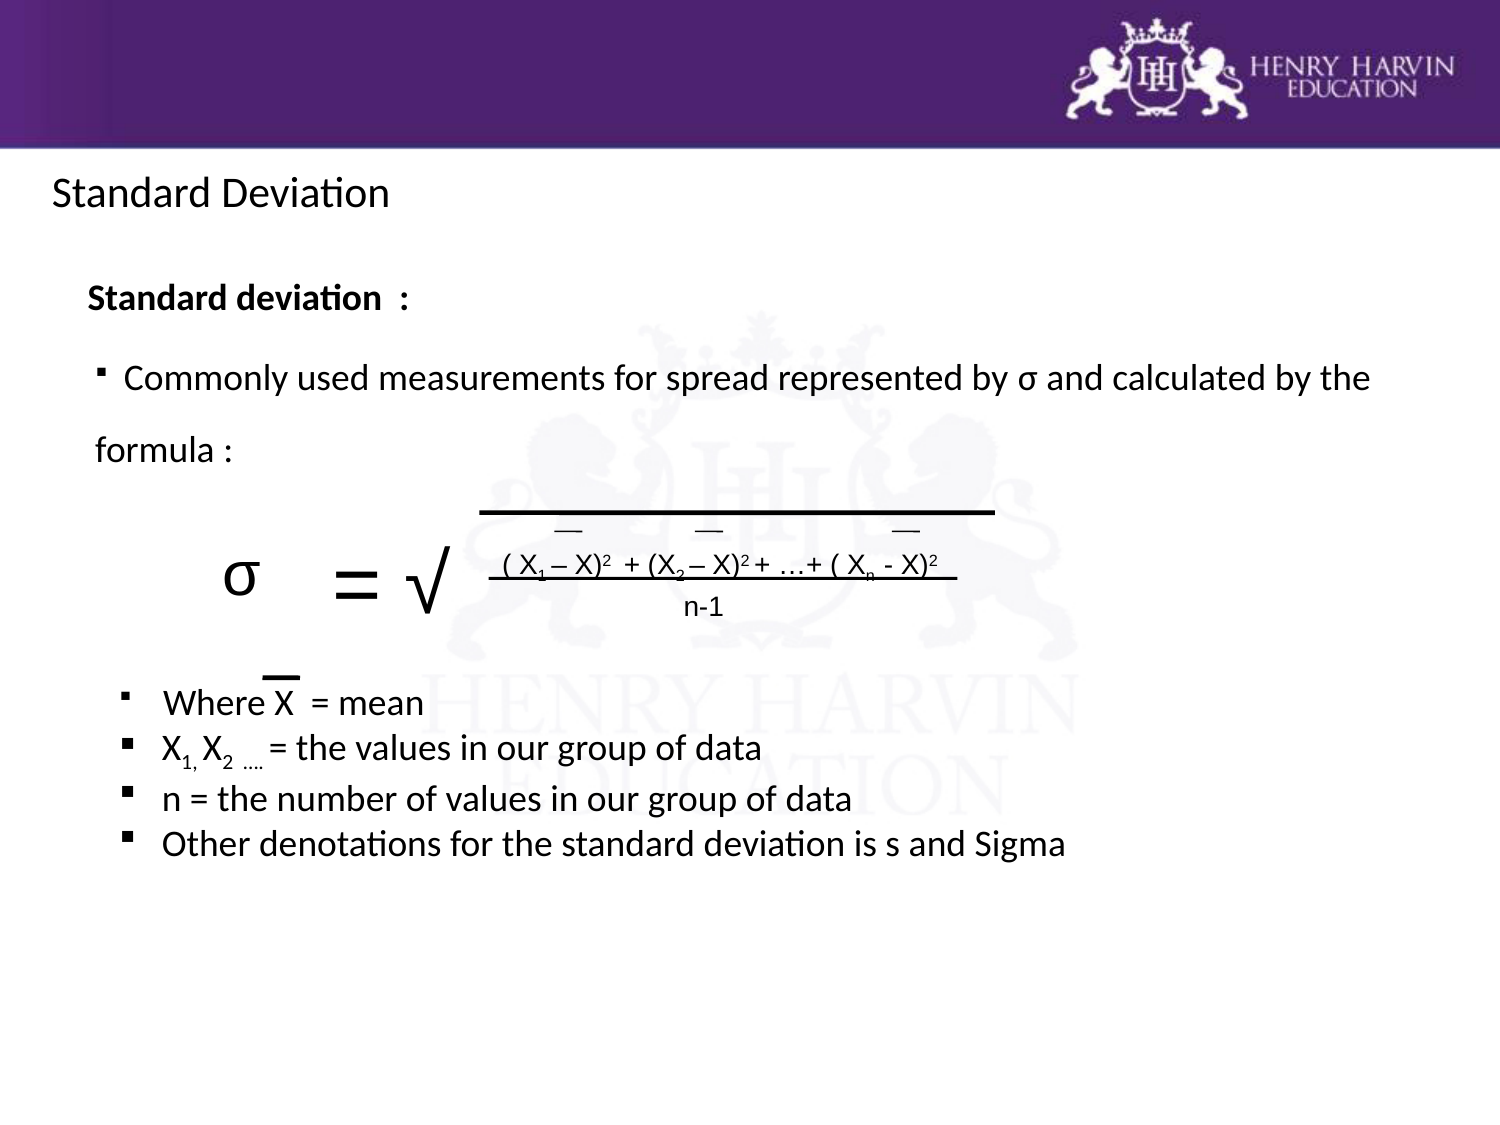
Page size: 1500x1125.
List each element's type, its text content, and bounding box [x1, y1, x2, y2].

text_box σ [207, 450, 277, 616]
text_box n-1 [668, 547, 739, 630]
text_box Commonly used measurements for spread represented by σ and calculated by the formula : [80, 318, 1425, 748]
text_box ( X1 – X)2 + (X2 – X)2 + …+ ( Xn - X)2 [487, 500, 953, 593]
title Standard Deviation [23, 159, 420, 221]
picture [0, 0, 1500, 1125]
text_box Standard deviation : [72, 265, 425, 325]
text_box = √ [105, 420, 514, 638]
text_box Where X = mean X1, X2 …. = the values in our group of data n = the number of values in our group of data Other denotations for the standard deviation is s and Sigma [104, 670, 1224, 872]
